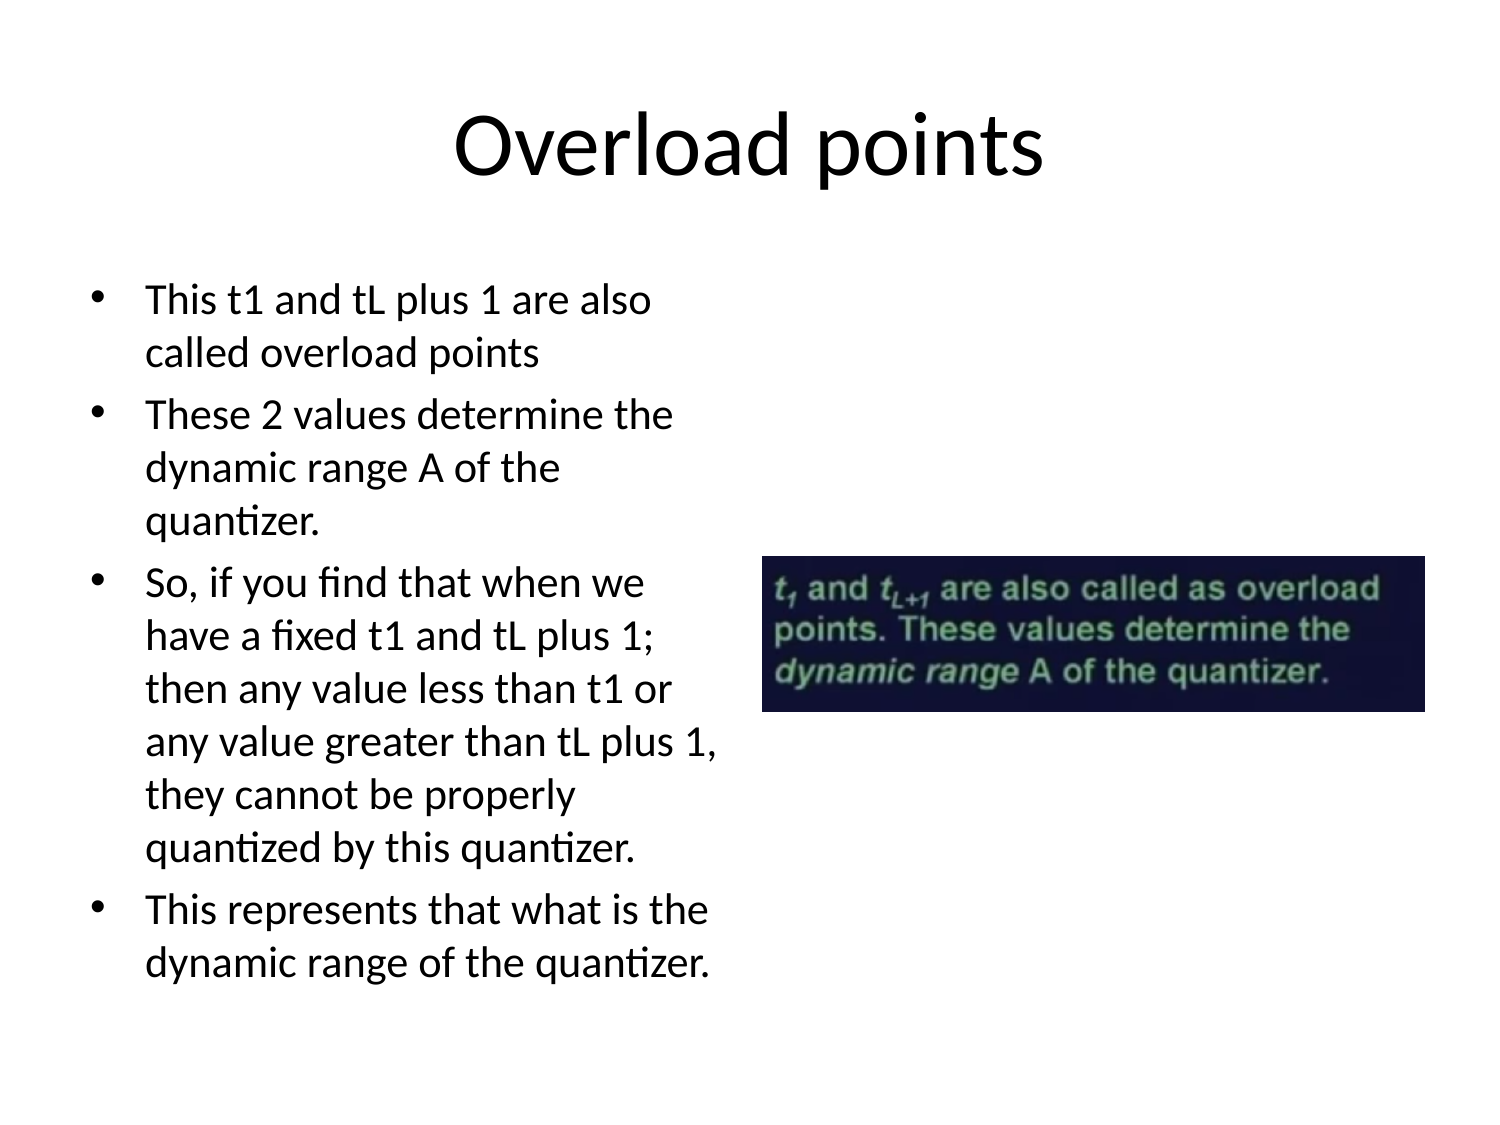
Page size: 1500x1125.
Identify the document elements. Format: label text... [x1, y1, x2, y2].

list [762, 262, 1426, 1006]
title Overload points [75, 45, 1425, 233]
list This t1 and tL plus 1 are also called overload points These 2 values determine the dynamic range A of the quantizer. So, if you find that when we have a fixed t1 and tL plus 1; then any value less than t1 or any value greater than tL plus 1, they cannot be properly quantized by this quantizer. This represents that what is the dynamic range of the quantizer. [75, 262, 738, 1005]
